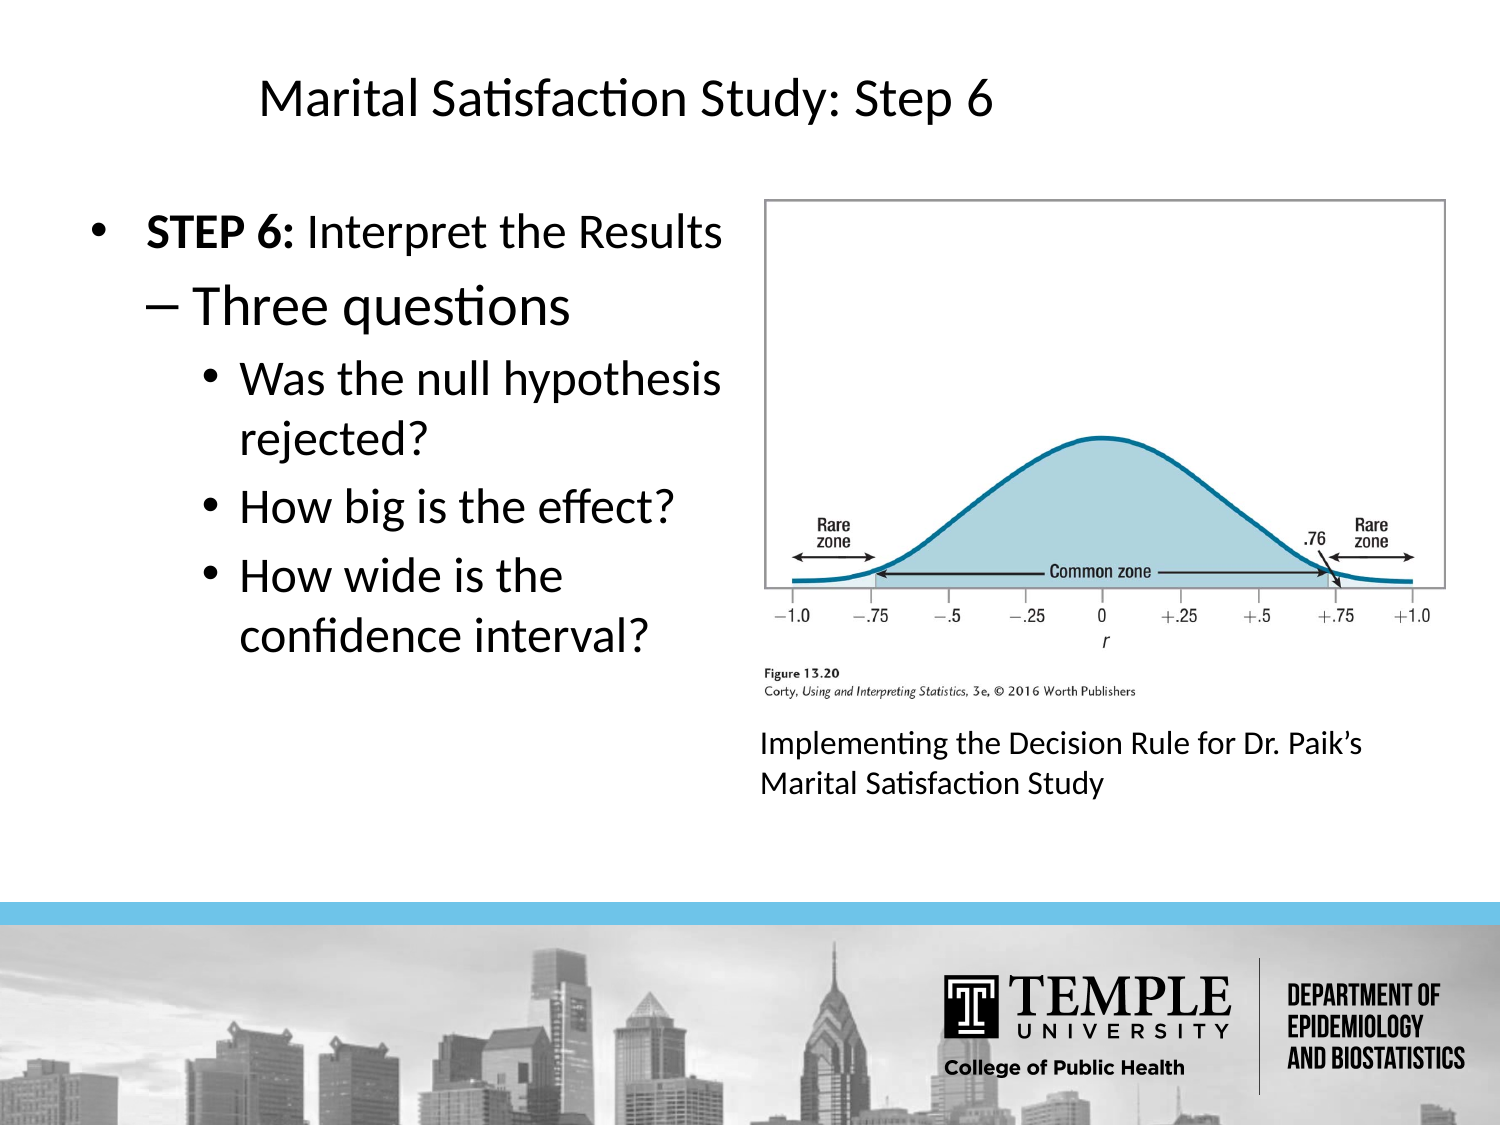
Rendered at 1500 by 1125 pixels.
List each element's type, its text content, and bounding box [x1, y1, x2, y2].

list STEP 6: Interpret the Results Three questions Was the null hypothesis rejected? How big is the effect? How wide is the confidence interval? [75, 191, 750, 901]
picture [0, 902, 1500, 1125]
picture [764, 198, 1446, 699]
text_box Implementing the Decision Rule for Dr. Paik’s Marital Satisfaction Study [745, 713, 1446, 809]
title Marital Satisfaction Study: Step 6 [106, 53, 1147, 136]
